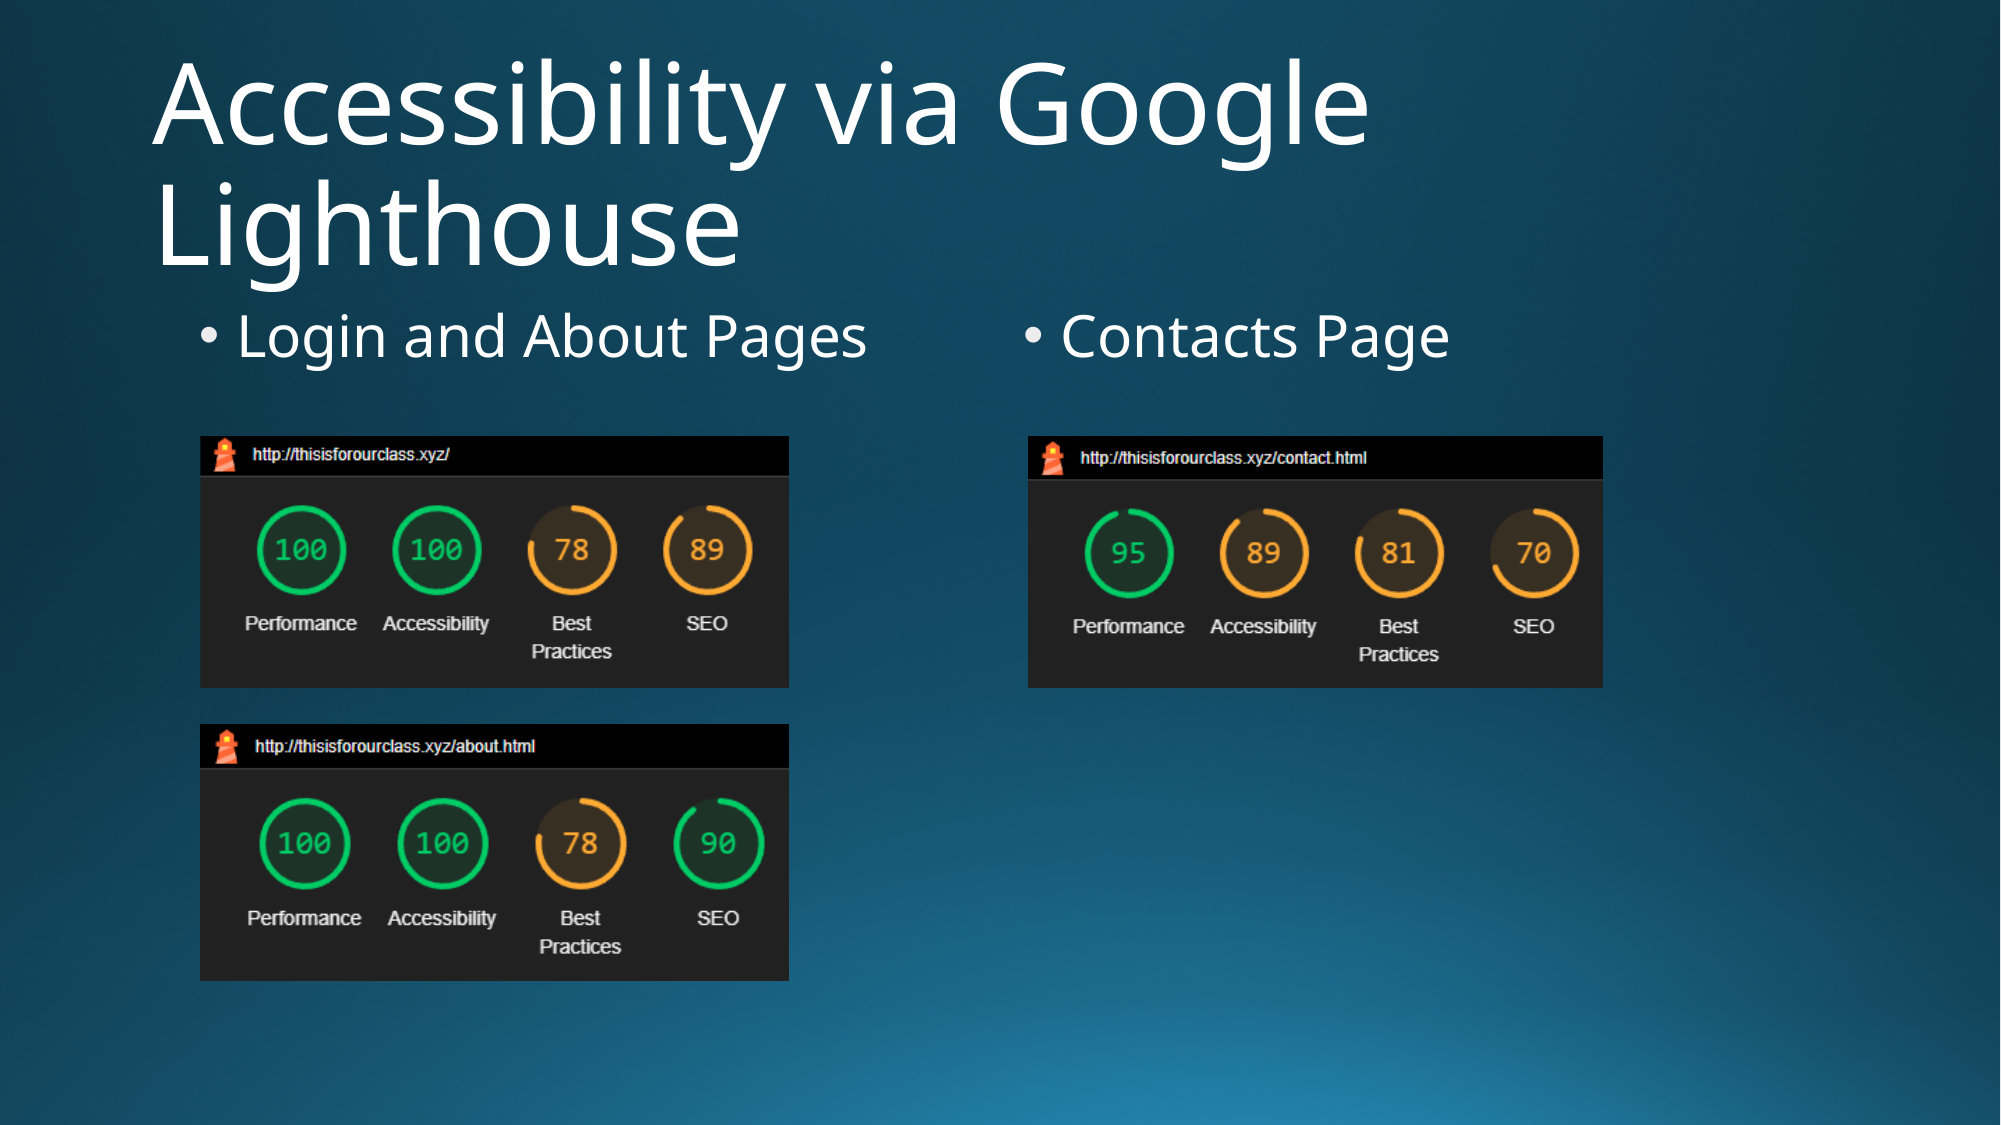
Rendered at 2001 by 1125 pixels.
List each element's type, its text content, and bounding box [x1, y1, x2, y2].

title Accessibility via Google Lighthouse [137, 59, 1863, 278]
picture [0, 0, 2001, 1125]
list Login and About Pages Contacts Page [183, 299, 1863, 1014]
